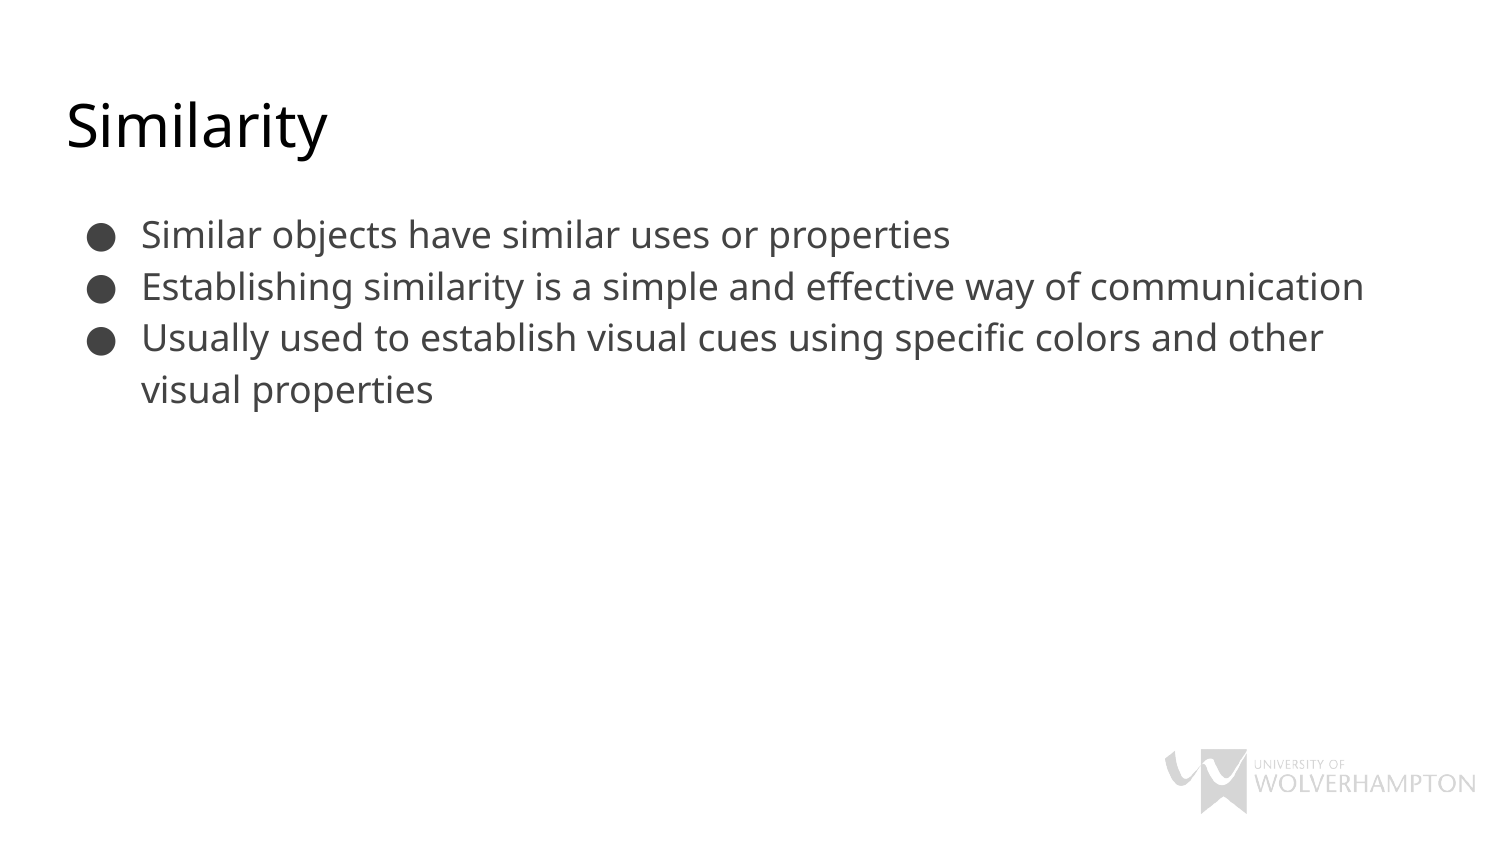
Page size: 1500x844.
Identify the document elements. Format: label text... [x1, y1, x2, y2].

title Similarity [51, 72, 1449, 176]
list Similar objects have similar uses or properties Establishing similarity is a simple and effective way of communication Usually used to establish visual cues using specific colors and other visual properties [51, 189, 1449, 750]
